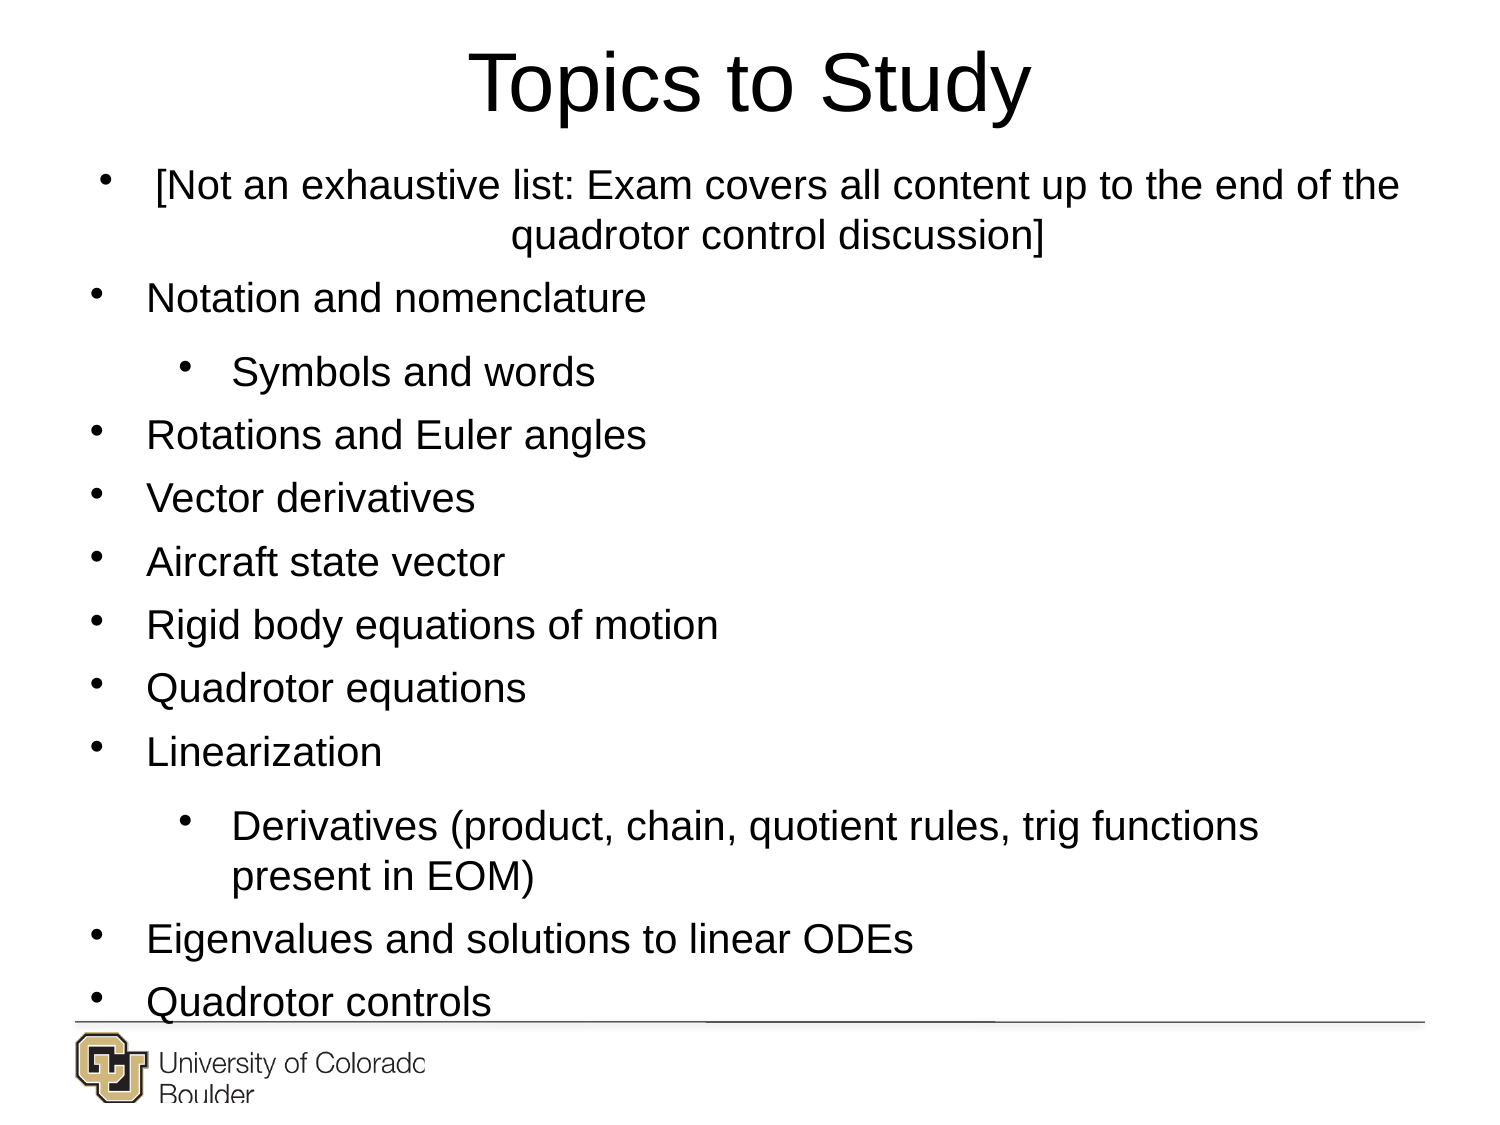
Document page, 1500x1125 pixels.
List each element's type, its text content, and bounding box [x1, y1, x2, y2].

list [Not an exhaustive list: Exam covers all content up to the end of the quadrotor control discussion] Notation and nomenclature Symbols and words Rotations and Euler angles Vector derivatives Aircraft state vector Rigid body equations of motion Quadrotor equations Linearization Derivatives (product, chain, quotient rules, trig functions present in EOM) Eigenvalues and solutions to linear ODEs Quadrotor controls [75, 149, 1425, 1005]
title Topics to Study [75, 18, 1425, 139]
